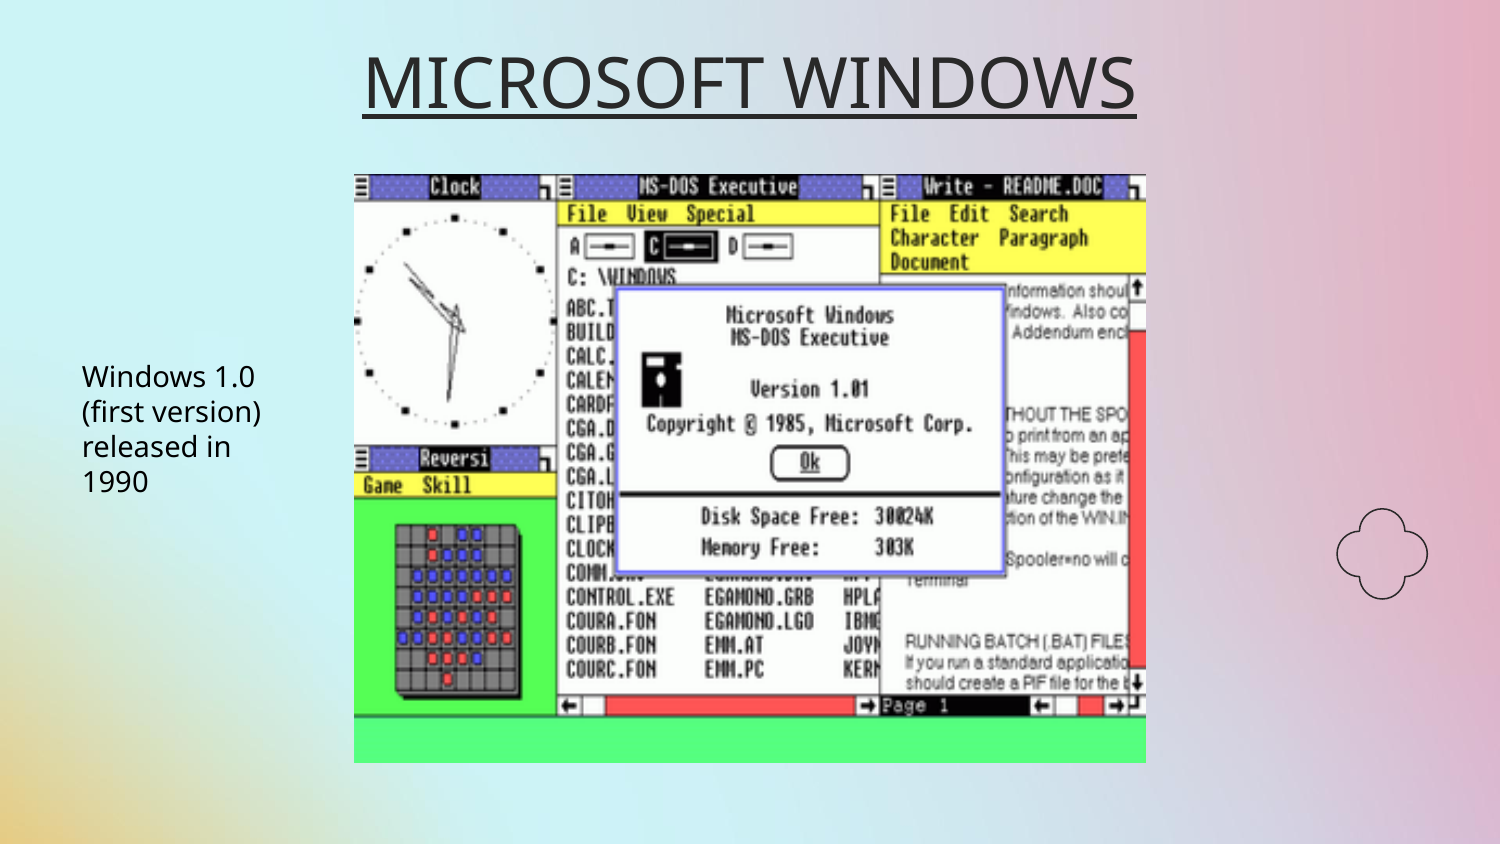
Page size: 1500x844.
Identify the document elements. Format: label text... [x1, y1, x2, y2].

picture [0, 0, 1500, 844]
title MICROSOFT WINDOWS [245, 22, 1255, 153]
text_box Windows 1.0 (first version) released in 1990 [67, 351, 291, 576]
